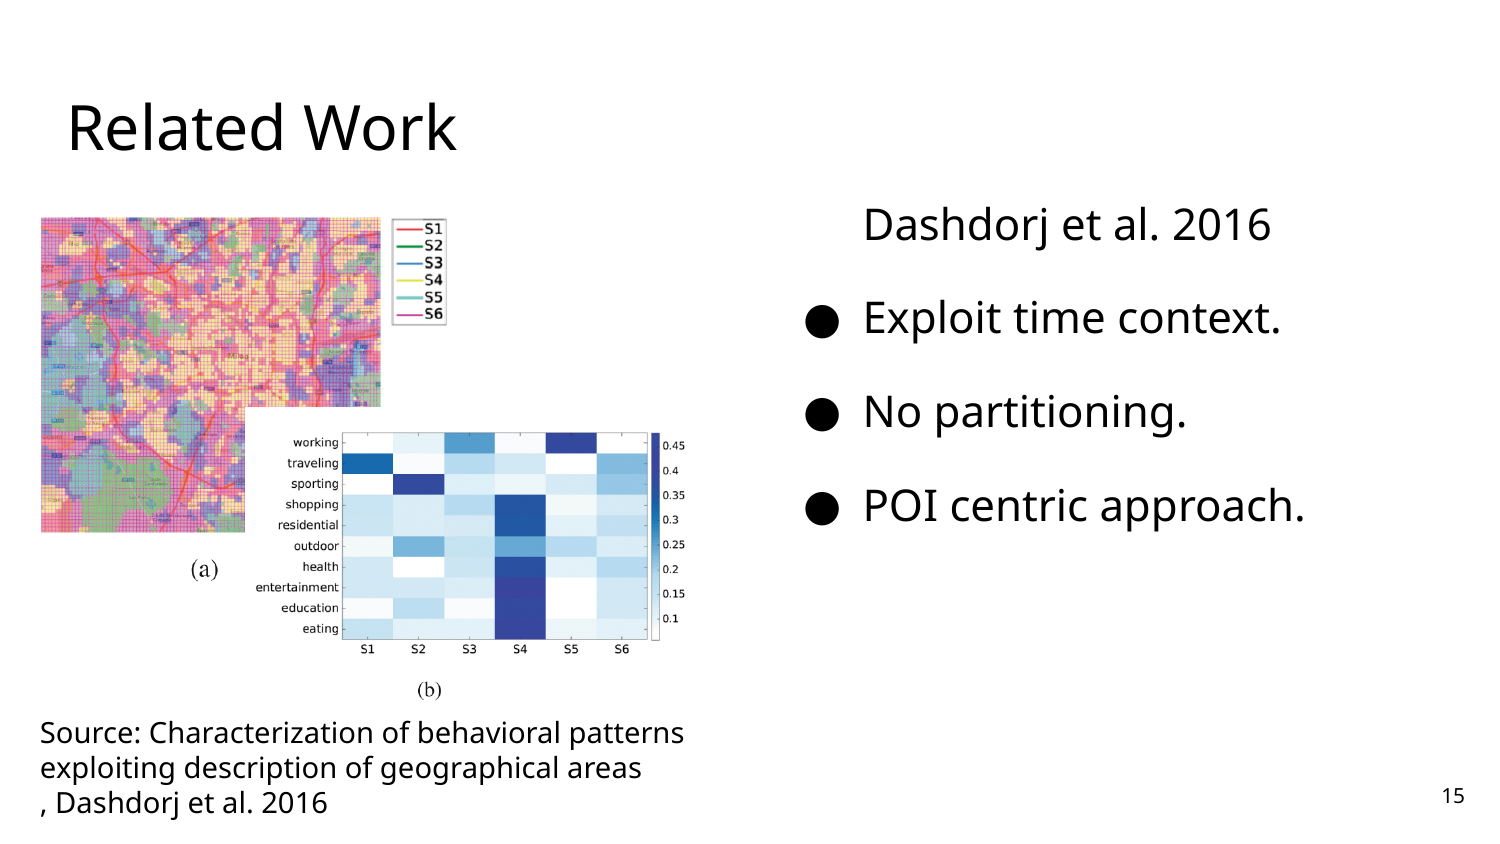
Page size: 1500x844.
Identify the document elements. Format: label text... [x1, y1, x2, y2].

slide_number ‹#› [1389, 764, 1480, 830]
picture [24, 198, 701, 706]
list Dashdorj et al. 2016 Exploit time context. No partitioning. POI centric approach. [772, 173, 1477, 731]
text_box Source: Characterization of behavioral patterns exploiting description of geographical areas , Dashdorj et al. 2016 [24, 699, 723, 789]
title Related Work [51, 72, 1449, 174]
